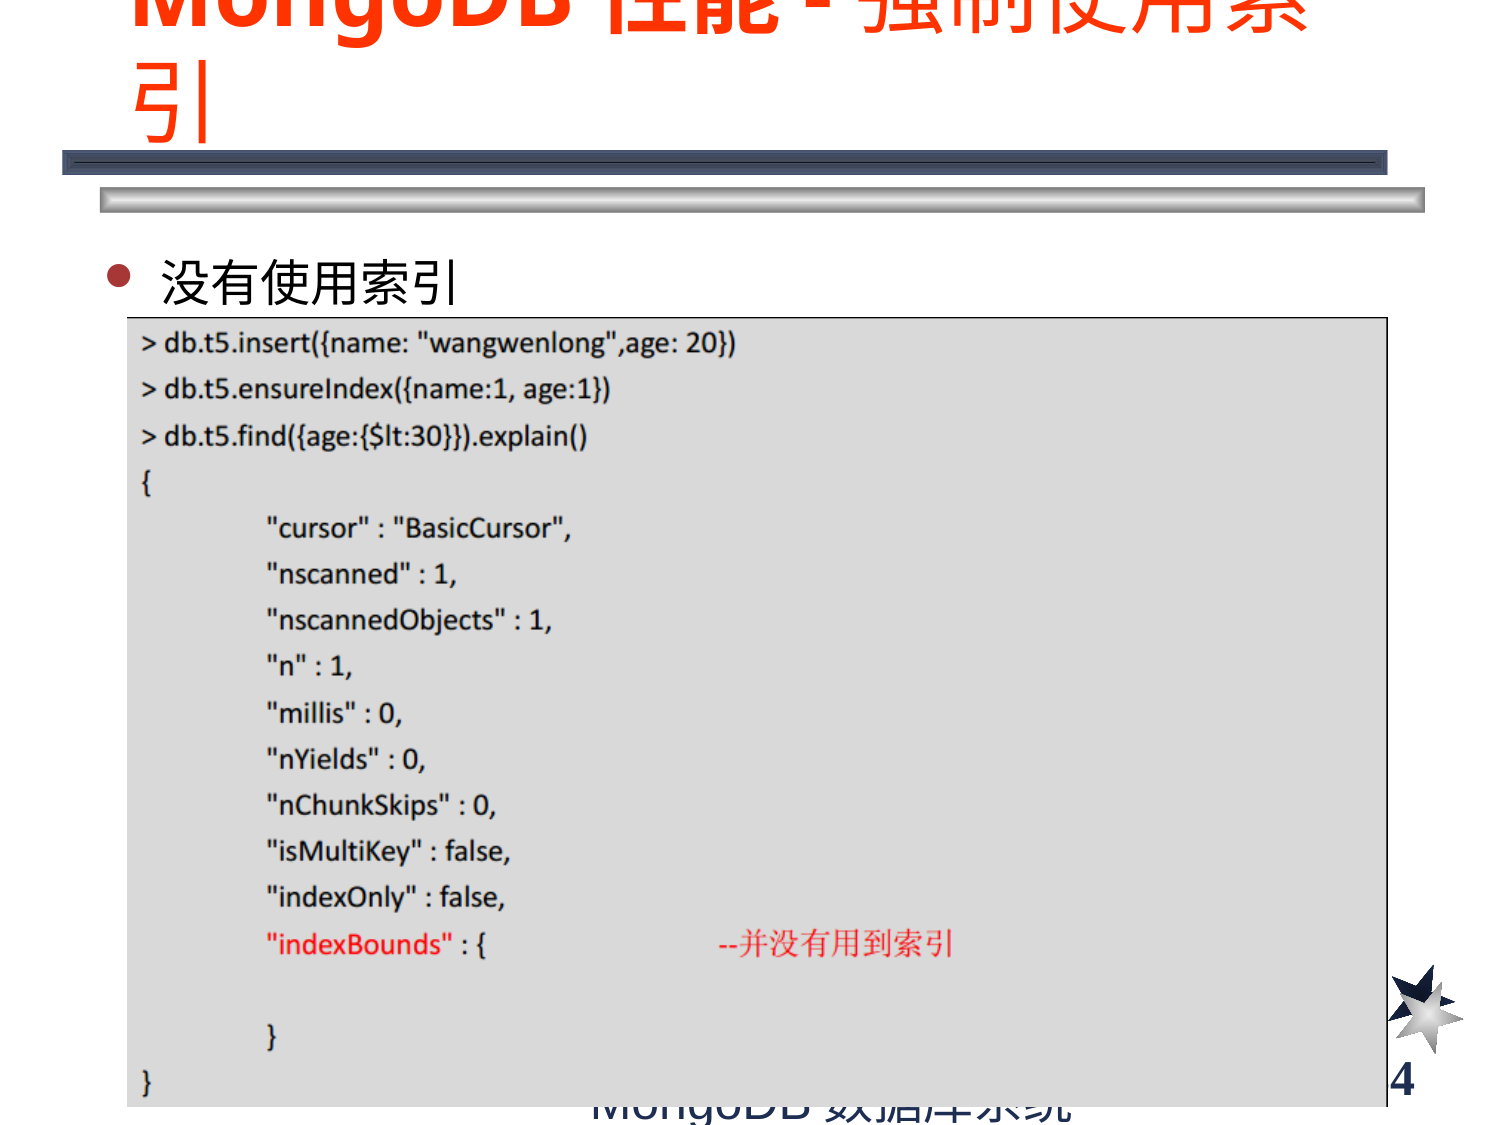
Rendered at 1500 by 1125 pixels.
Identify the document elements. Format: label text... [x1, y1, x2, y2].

list 没有使用索引 [88, 243, 1364, 315]
slide_number 134 [1393, 1049, 1489, 1101]
title MongoDB性能-强制使用索引 [112, 24, 1388, 163]
picture [127, 316, 1389, 1107]
